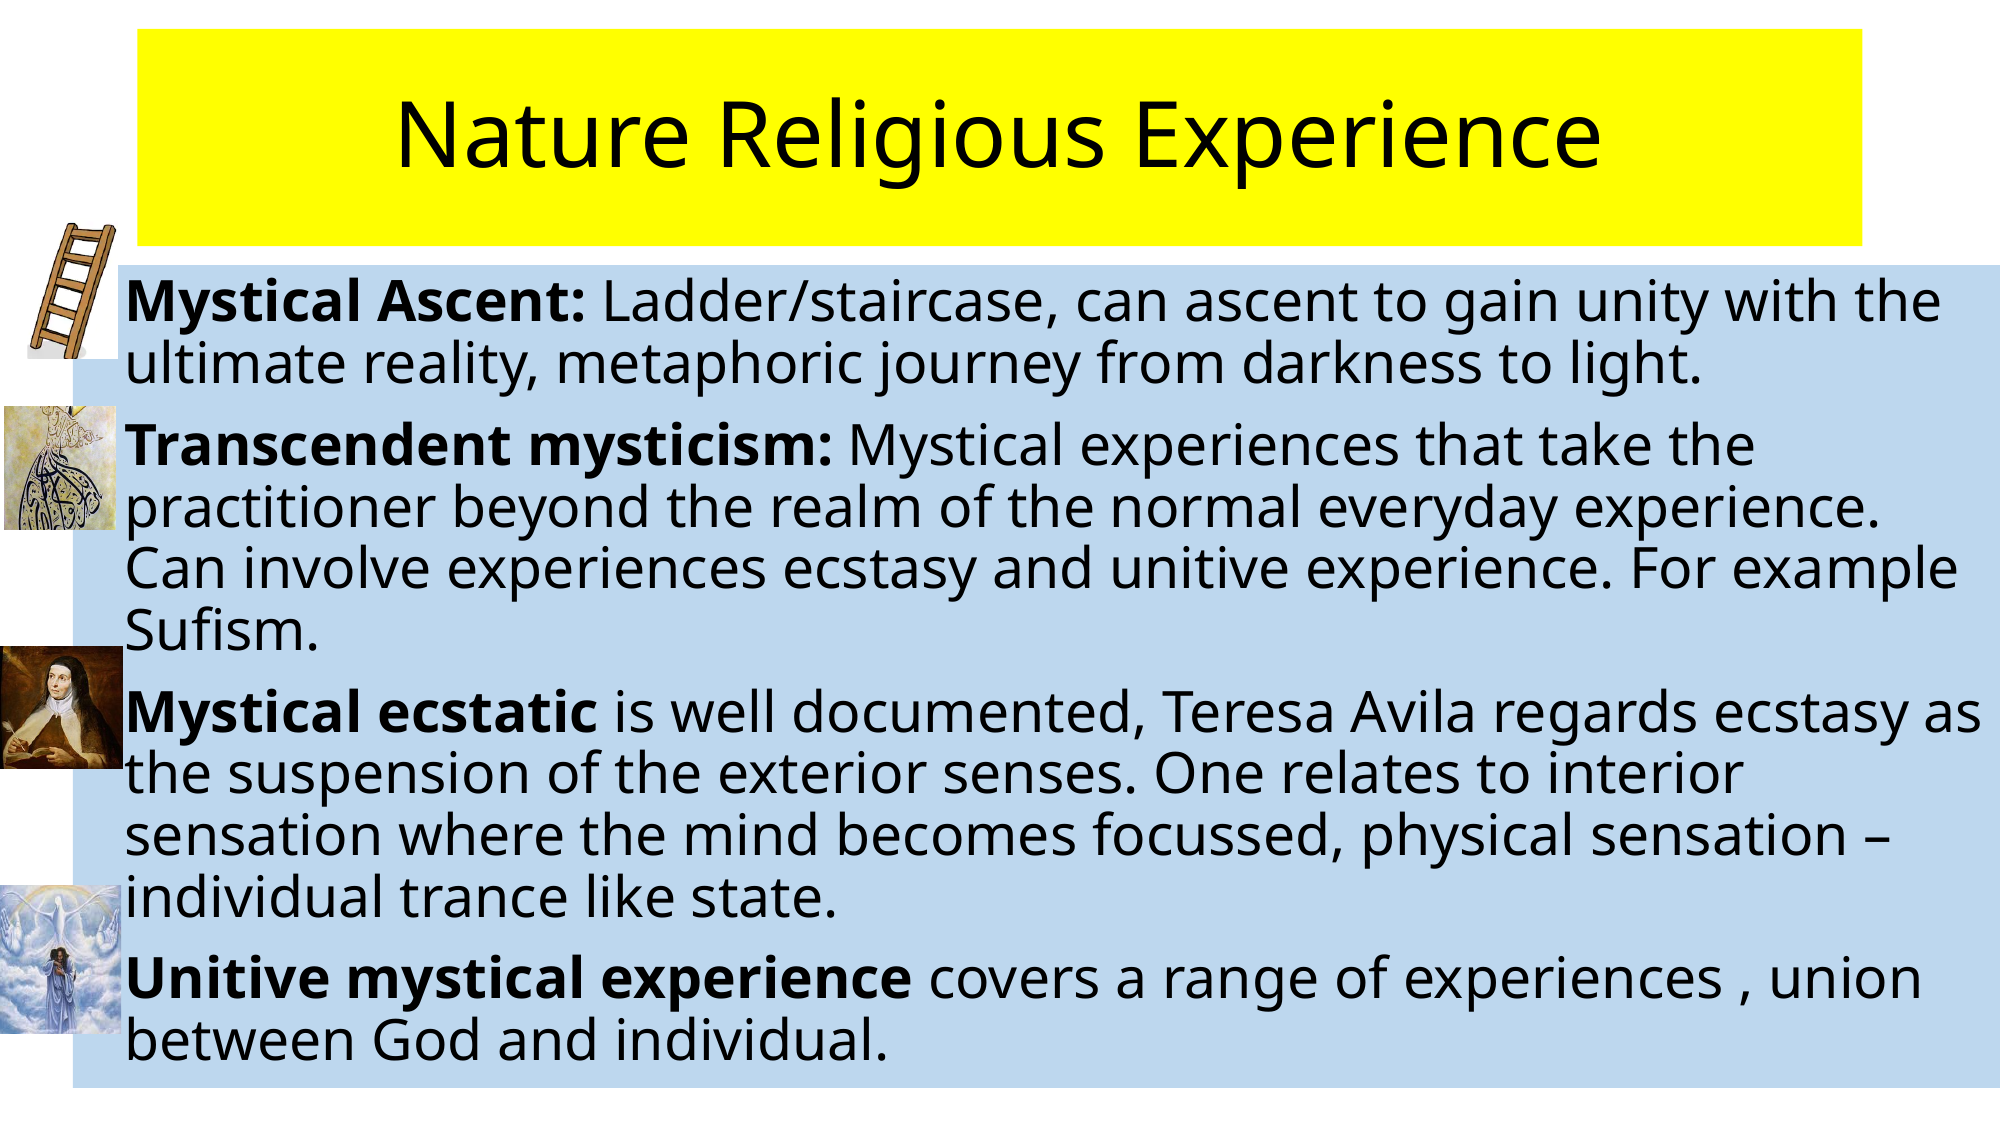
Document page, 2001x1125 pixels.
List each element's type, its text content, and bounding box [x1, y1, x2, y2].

picture [4, 406, 116, 530]
title Nature Religious Experience [137, 28, 1863, 247]
picture [27, 218, 119, 359]
picture [0, 646, 123, 769]
list Mystical Ascent: Ladder/staircase, can ascent to gain unity with the ultimate reality, metaphoric journey from darkness to light. Transcendent mysticism: Mystical experiences that take the practitioner beyond the realm of the normal everyday experience. Can involve experiences ecstasy and unitive experience. For example Sufism. Mystical ecstatic is well documented, Teresa Avila regards ecstasy as the suspension of the exterior senses. One relates to interior sensation where the mind becomes focussed, physical sensation – individual trance like state. Unitive mystical experience covers a range of experiences , union between God and individual. [72, 265, 2000, 1088]
picture [0, 885, 122, 1034]
